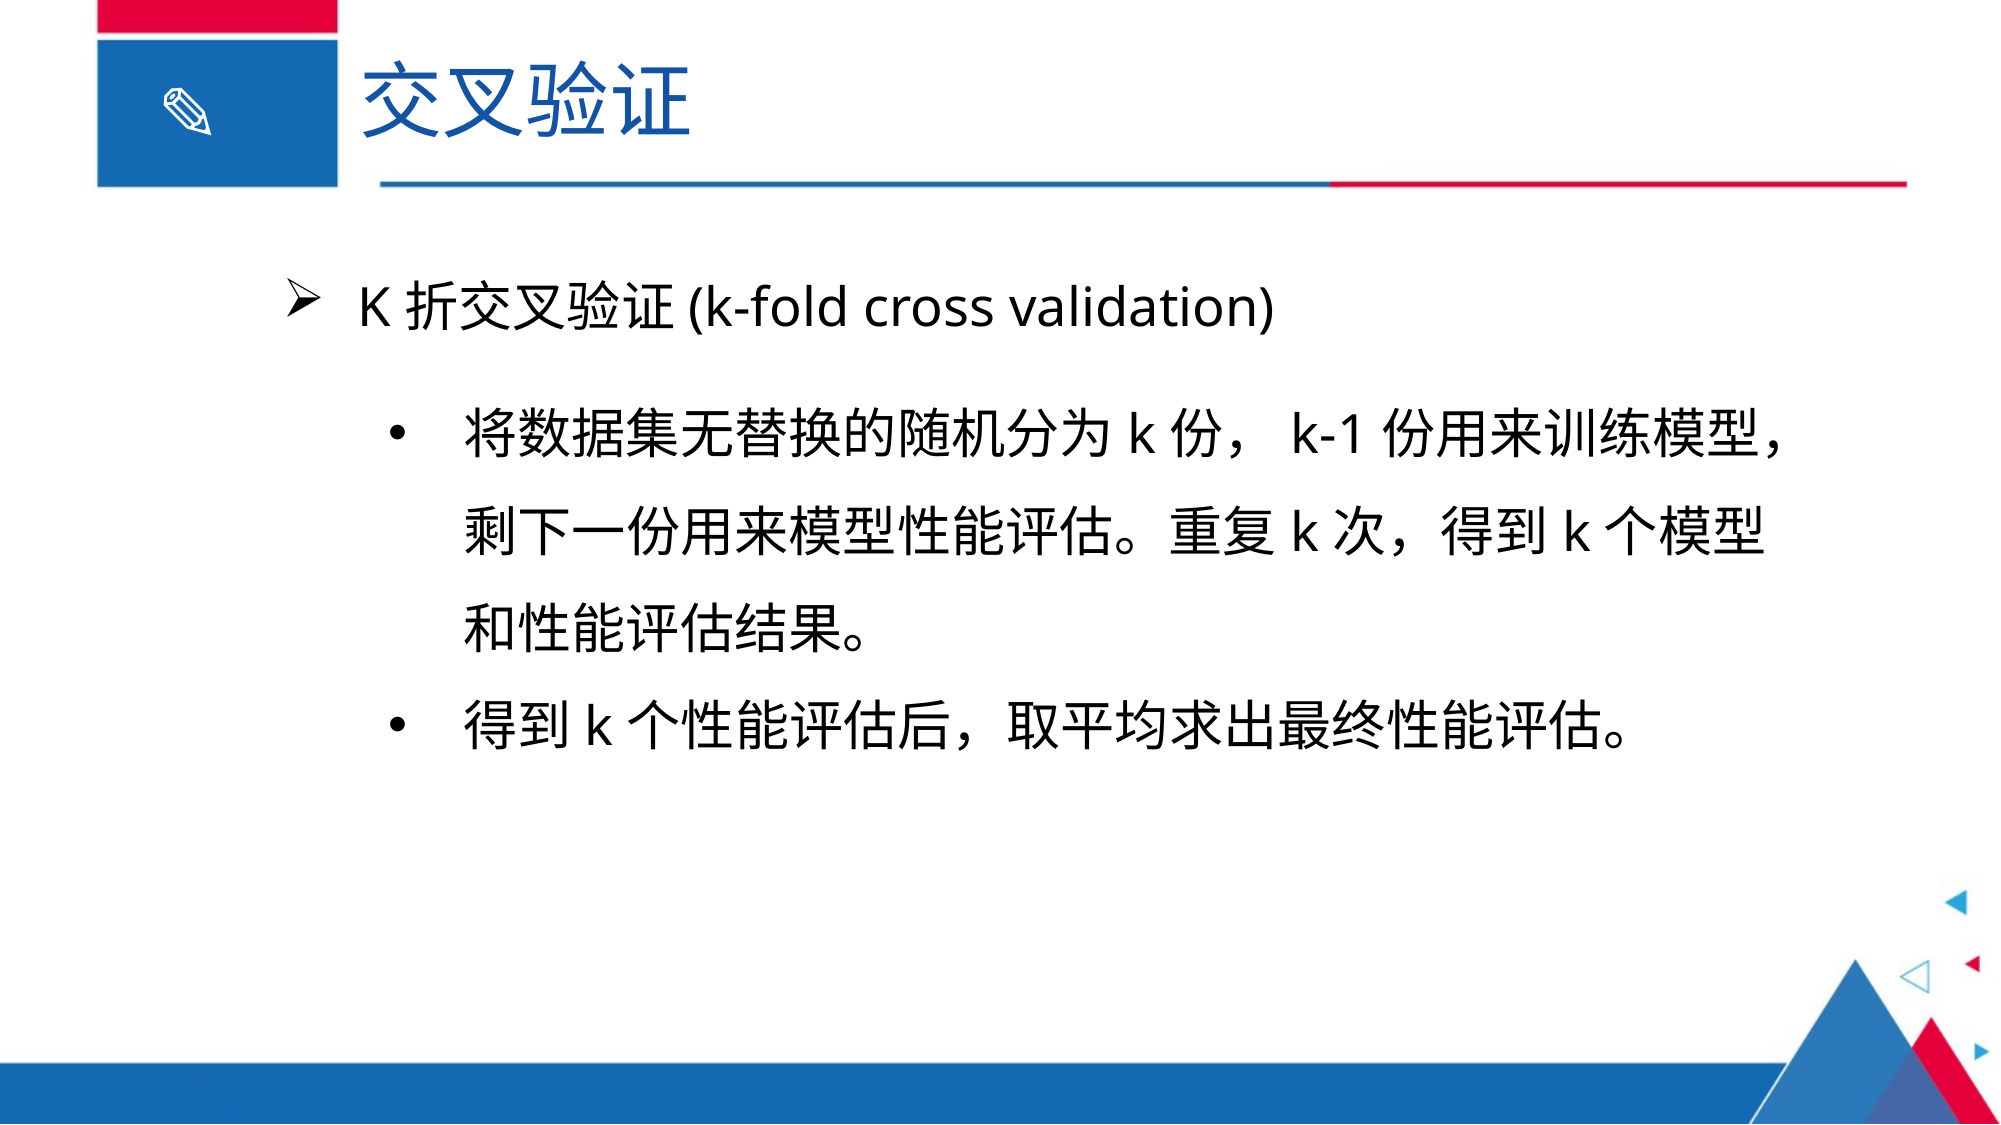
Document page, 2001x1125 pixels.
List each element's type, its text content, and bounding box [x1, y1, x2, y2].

title 交叉验证 [344, 51, 1413, 159]
text_box K折交叉验证(k-fold cross validation) [192, 232, 1835, 340]
text_box 将数据集无替换的随机分为k份，k-1份用来训练模型，剩下一份用来模型性能评估。重复k次，得到k个模型和性能评估结果。 得到k个性能评估后，取平均求出最终性能评估。 [298, 359, 1835, 862]
picture [0, 0, 2000, 1124]
